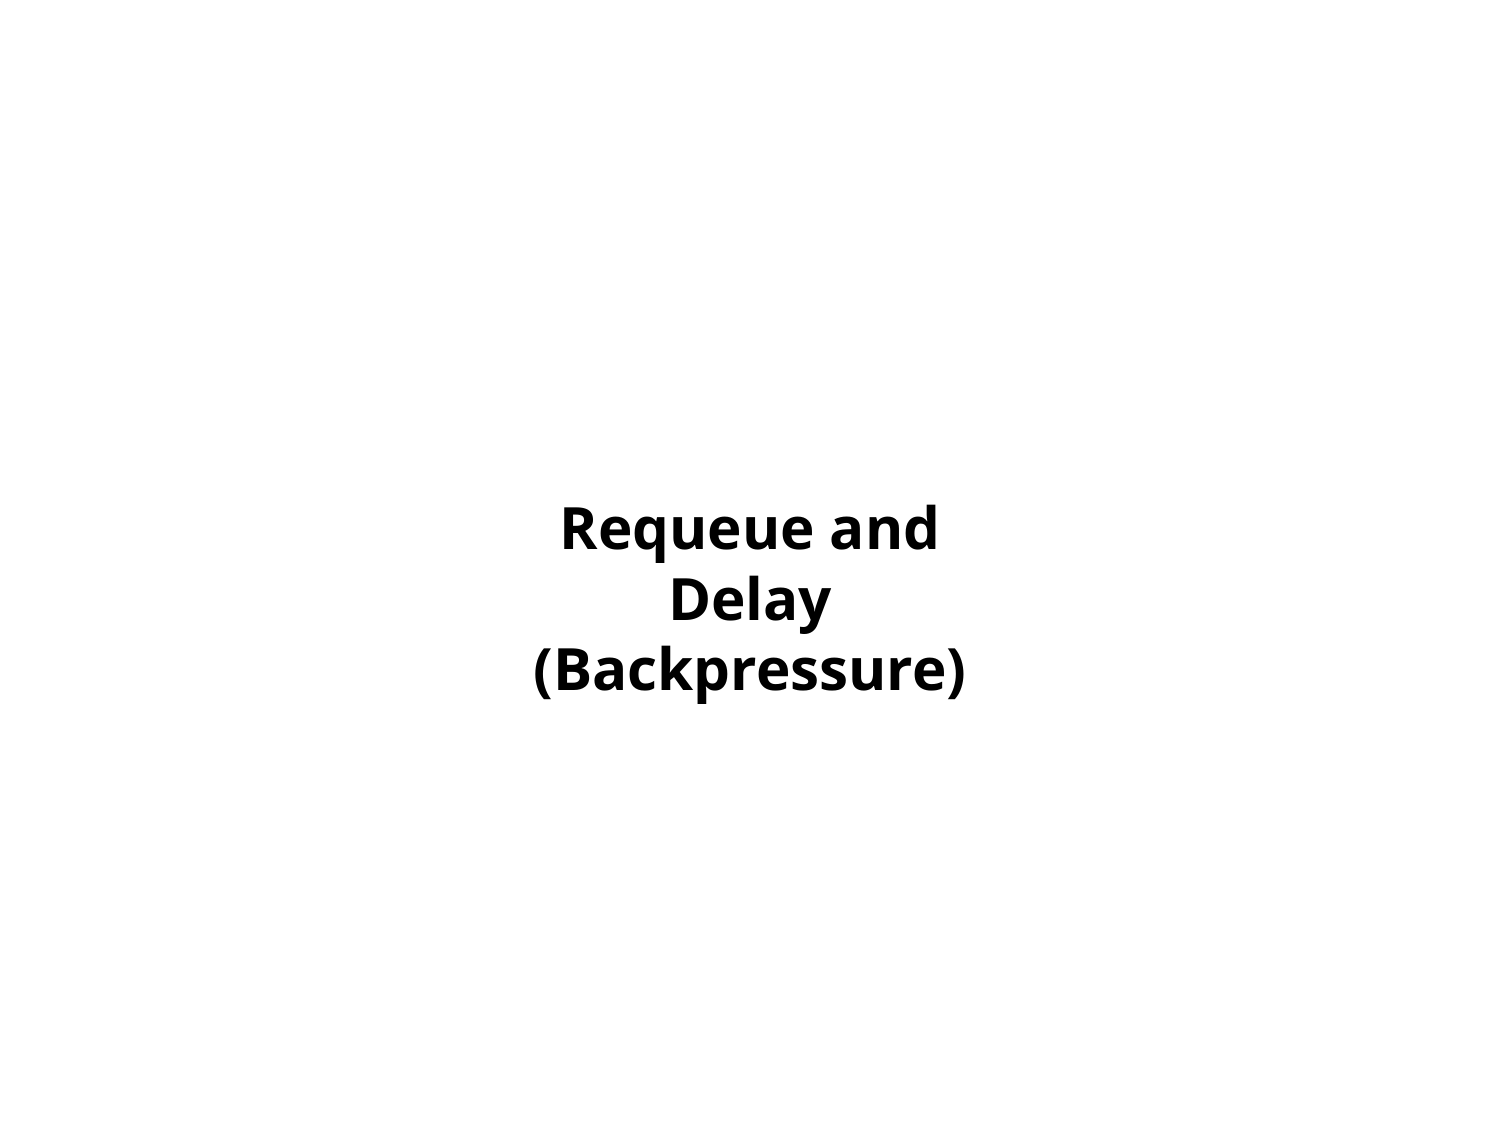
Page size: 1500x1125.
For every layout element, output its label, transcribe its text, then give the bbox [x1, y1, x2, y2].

text_box Requeue and Delay (Backpressure) [462, 484, 1038, 709]
